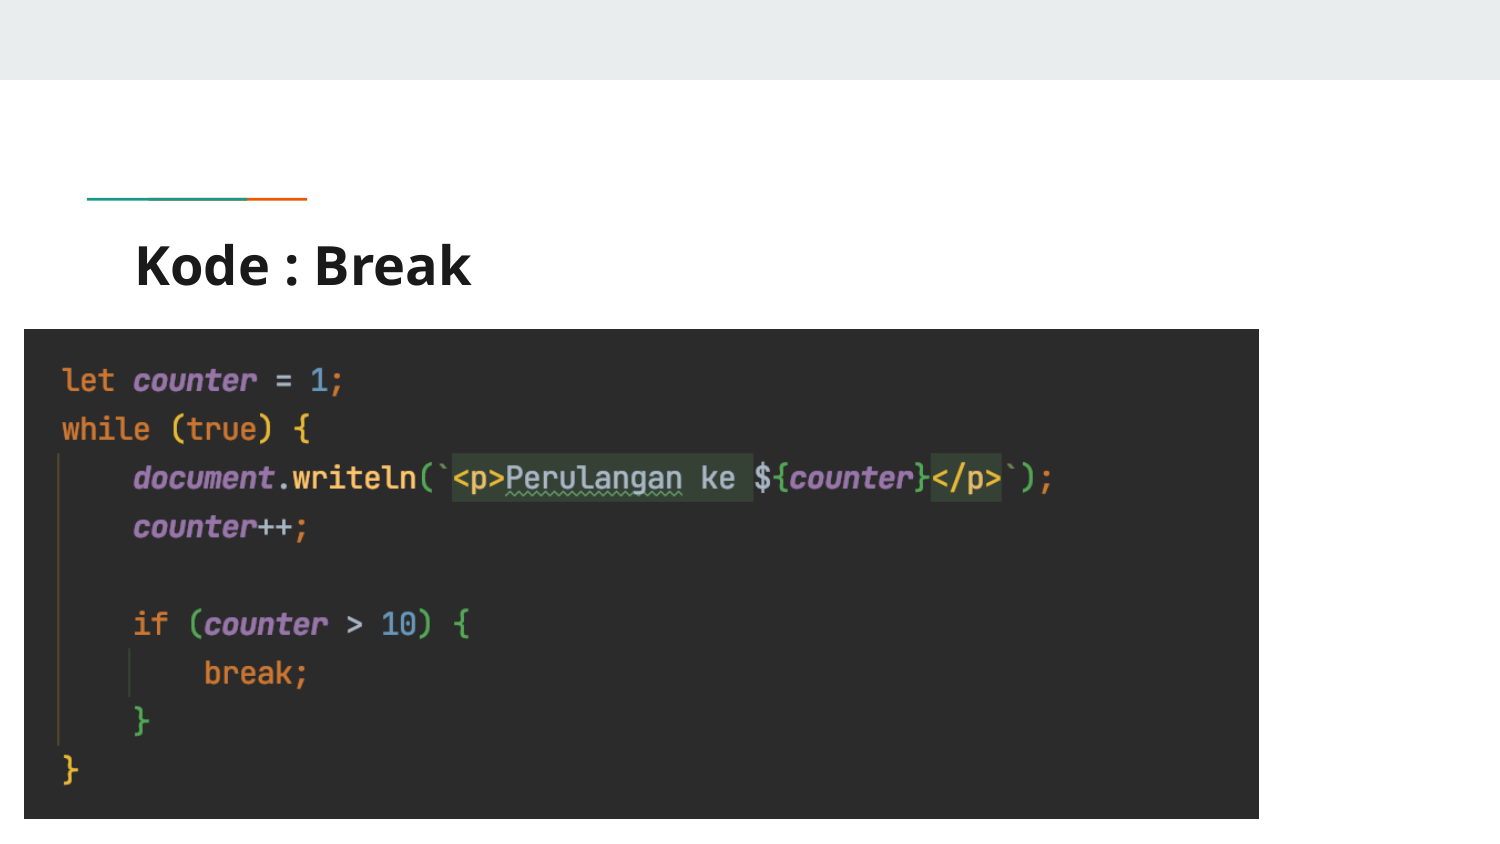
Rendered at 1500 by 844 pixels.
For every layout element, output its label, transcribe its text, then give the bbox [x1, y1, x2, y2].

picture [24, 328, 1260, 819]
title Kode : Break [119, 216, 1381, 305]
